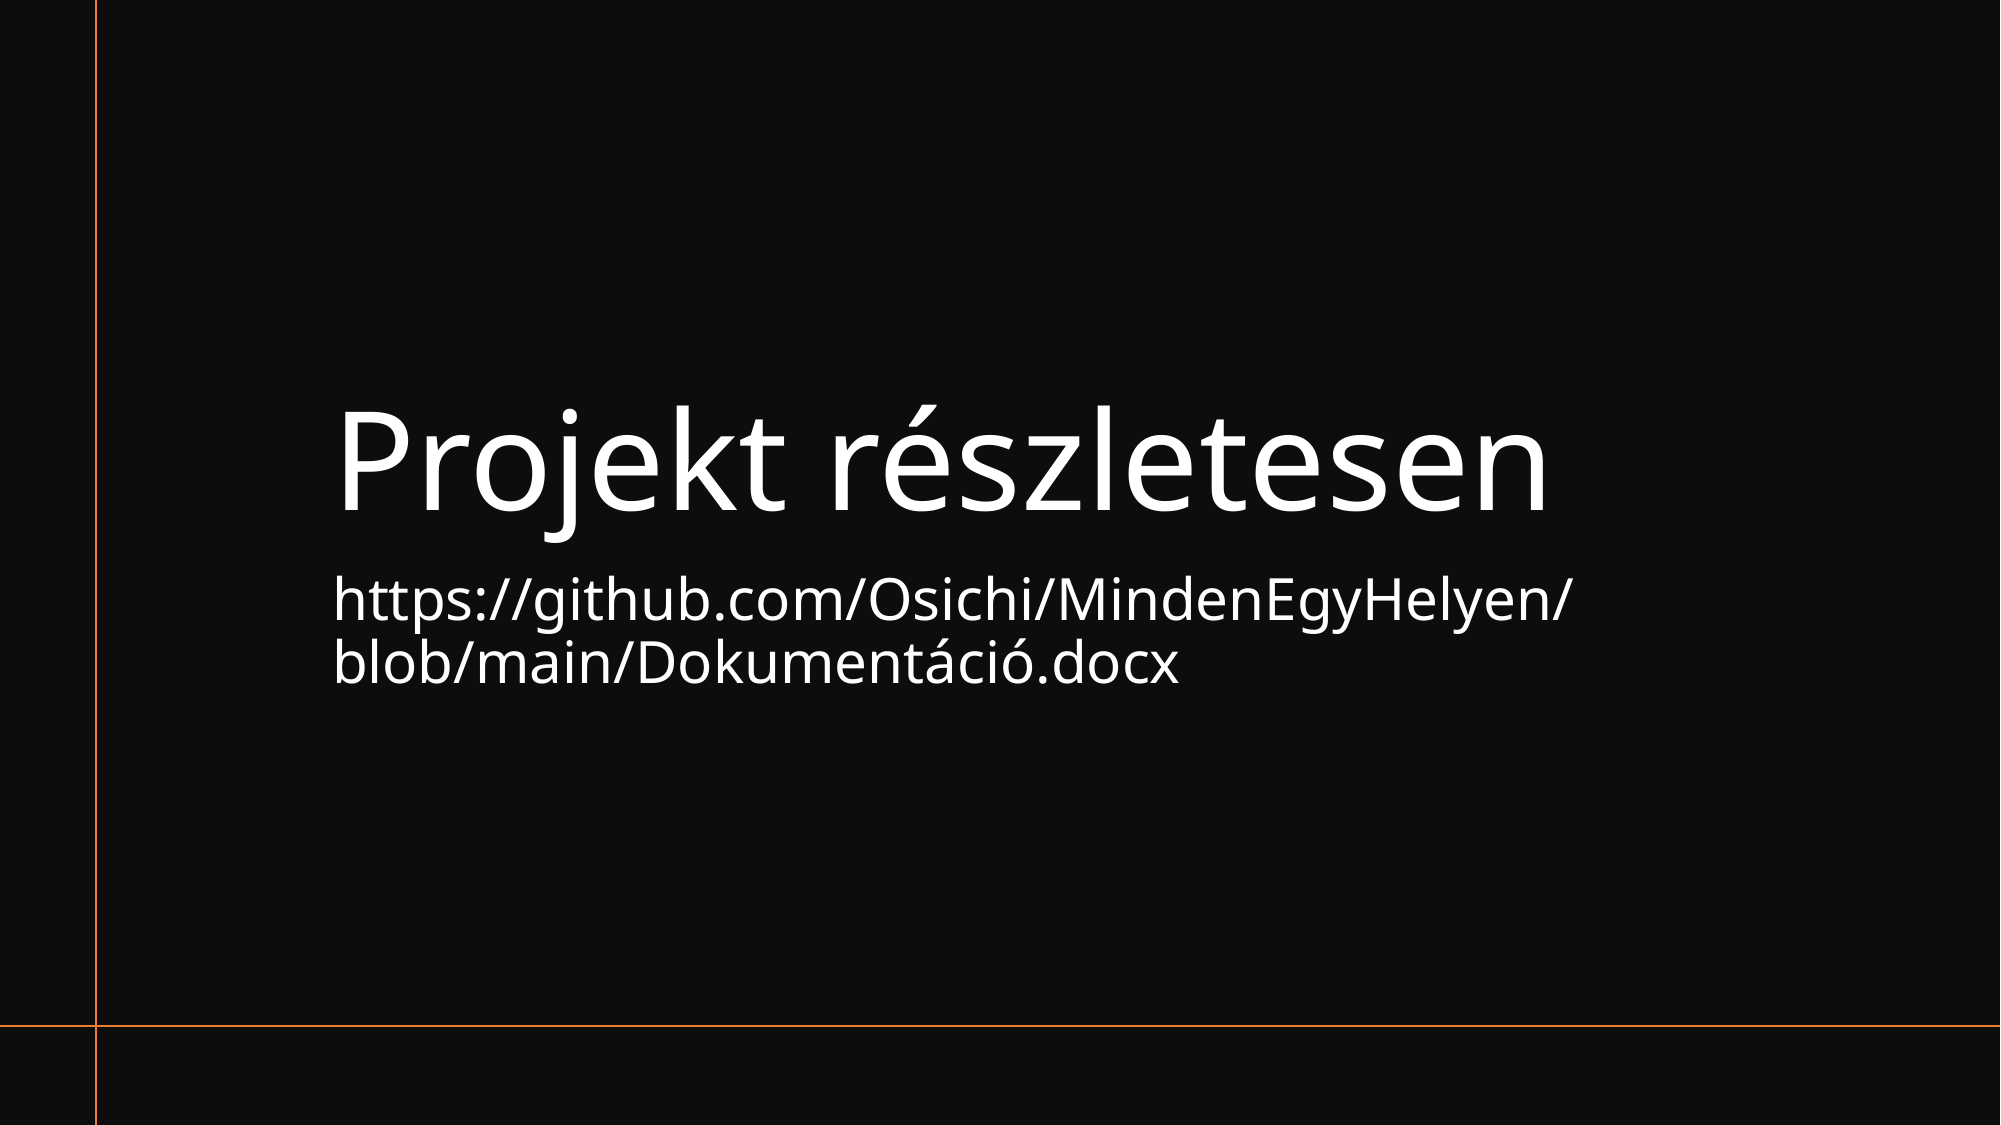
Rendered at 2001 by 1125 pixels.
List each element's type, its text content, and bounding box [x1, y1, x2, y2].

text_box [97, 1027, 2000, 1125]
list https://github.com/Osichi/MindenEgyHelyen/blob/main/Dokumentáció.docx [317, 562, 1642, 835]
title Projekt részletesen [317, 155, 1642, 548]
text_box [0, 0, 95, 1025]
text_box [97, 0, 2000, 1025]
text_box [0, 1027, 95, 1125]
